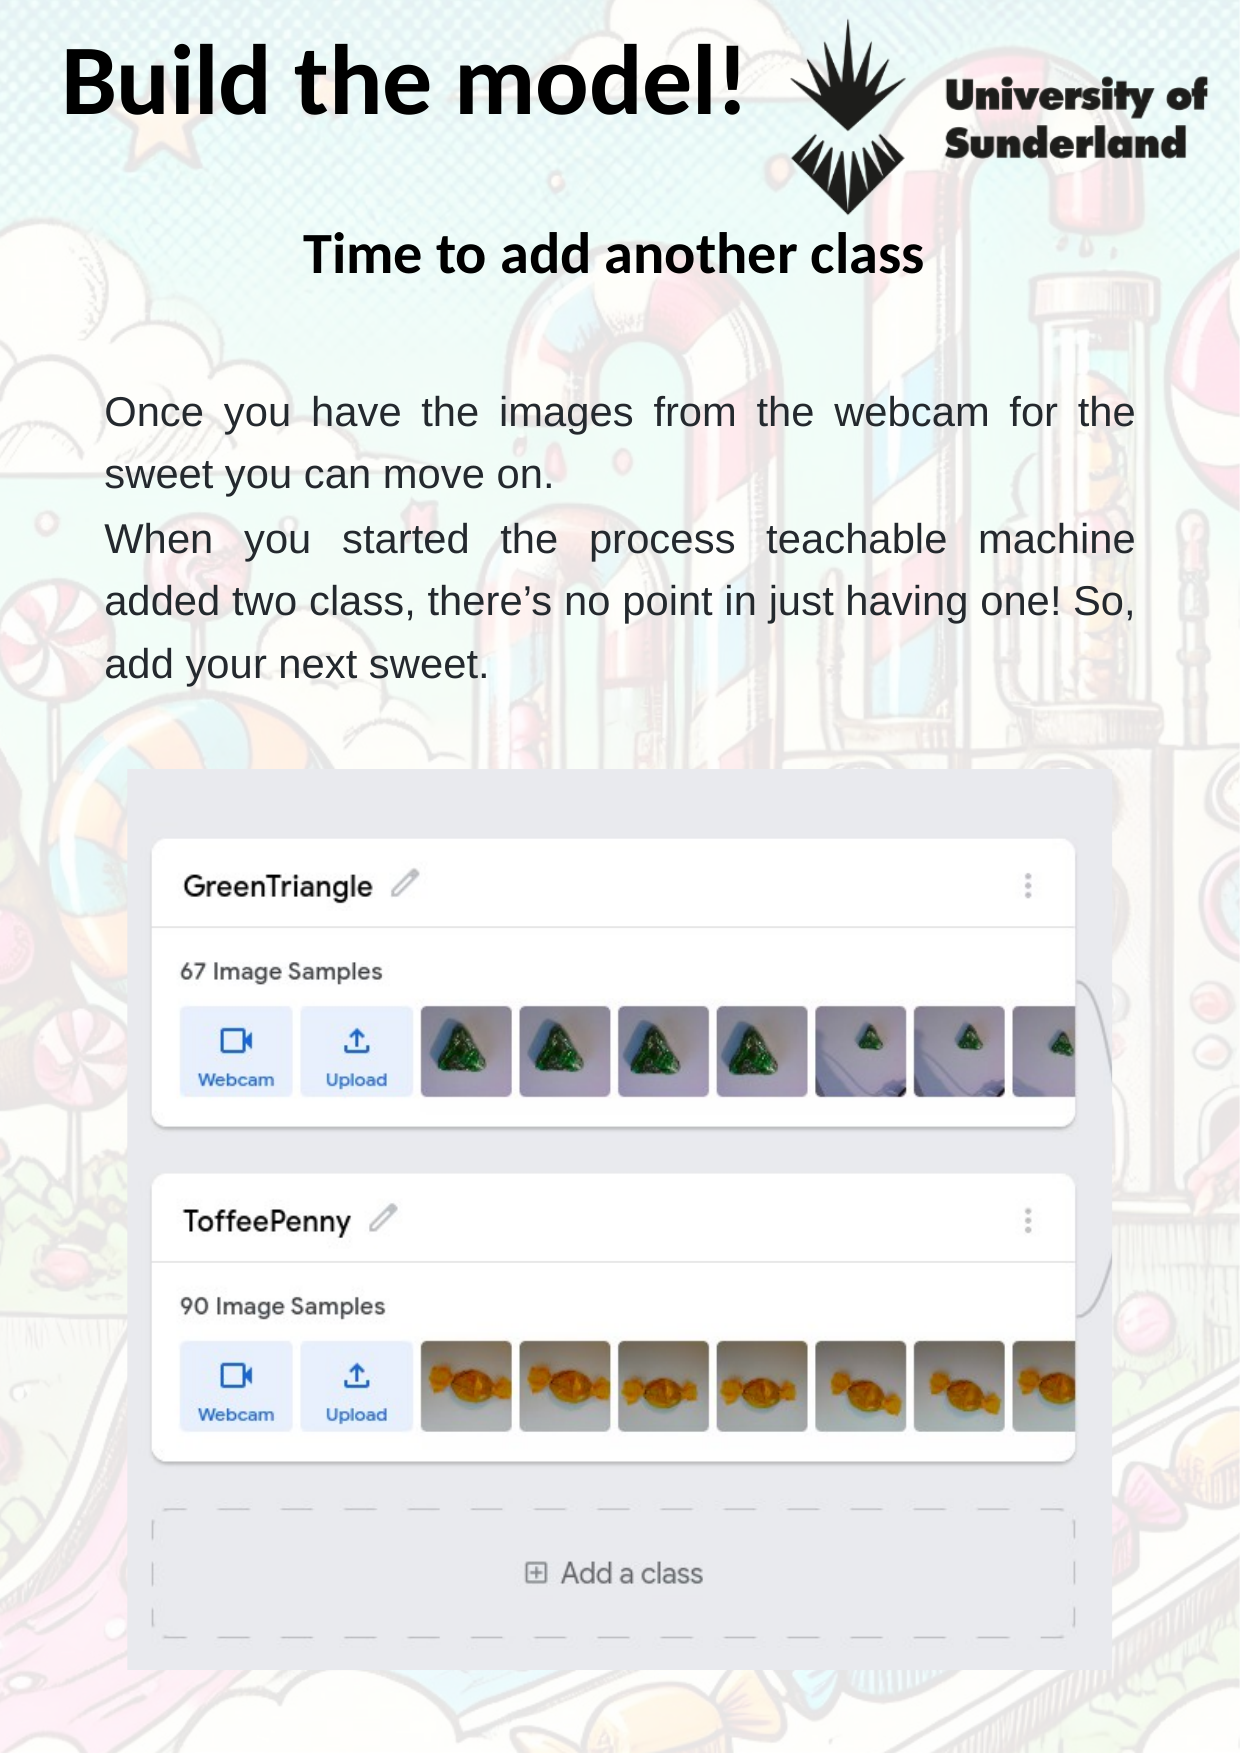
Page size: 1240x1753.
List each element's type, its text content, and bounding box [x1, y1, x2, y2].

text_box Once you have the images from the webcam for the sweet you can move on. When you started the process teachable machine added two class, there’s no point in just having one! So, add your next sweet. [87, 364, 1153, 695]
text_box Time to add another class [0, 213, 1240, 286]
text_box Build the model! [4, 12, 805, 135]
picture [127, 769, 1113, 1670]
picture [782, 13, 1216, 213]
